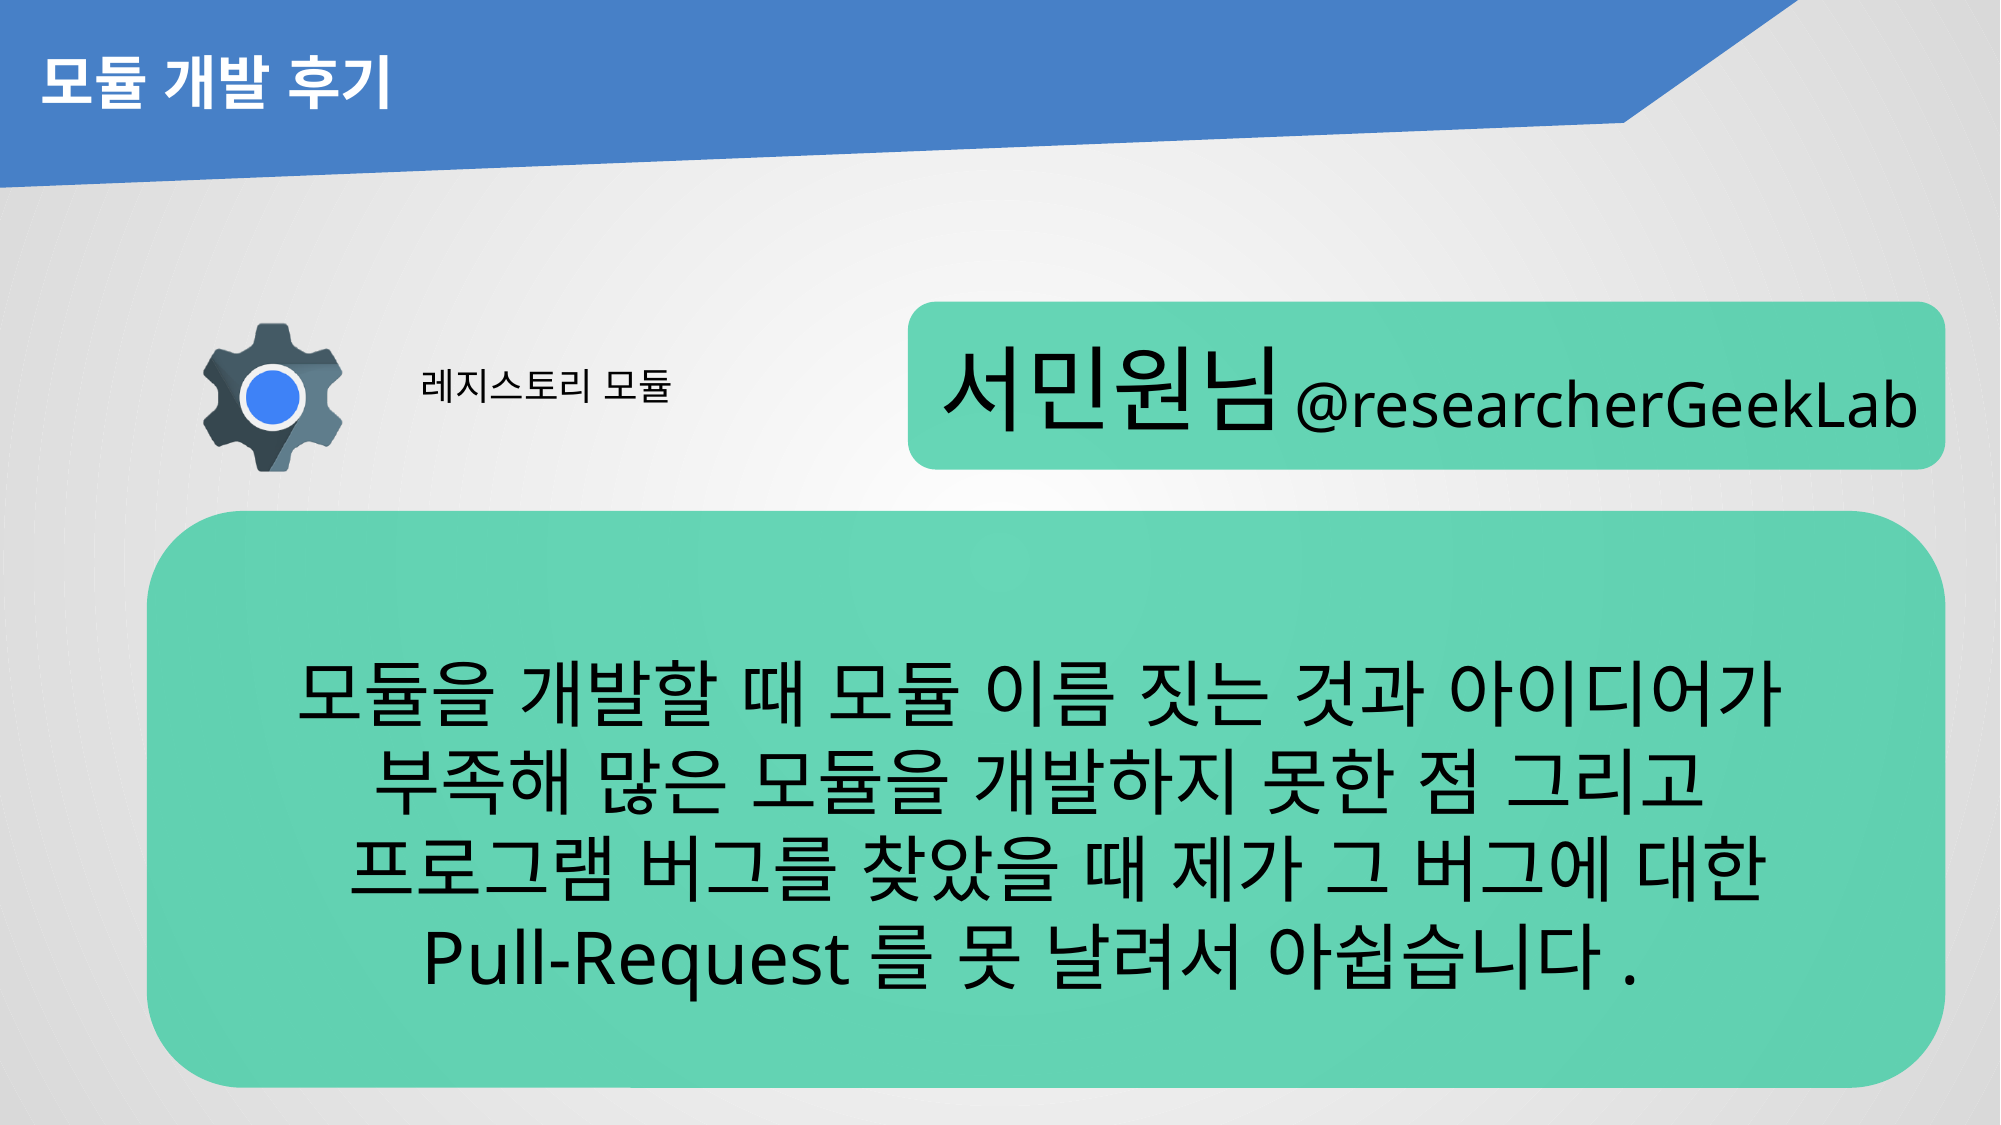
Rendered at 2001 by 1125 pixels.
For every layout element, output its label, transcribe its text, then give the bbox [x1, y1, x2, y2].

text_box @researcherGeekLab [1201, 357, 2000, 448]
text_box 모듈을 개발할 때 모듈 이름 짓는 것과 아이디어가 부족해 많은 모듈을 개발하지 못한 점 그리고 프로그램 버그를 찾았을 때 제가 그 버그에 대한 Pull-Request를 못 날려서 아쉽습니다. [227, 641, 1854, 1007]
text_box [906, 300, 1947, 471]
list 모듈 개발 후기 [25, 37, 1626, 134]
text_box 서민원님 [924, 322, 1300, 451]
text_box 레지스토리 모듈 [405, 355, 688, 416]
picture [188, 312, 356, 482]
text_box [145, 509, 1947, 1089]
